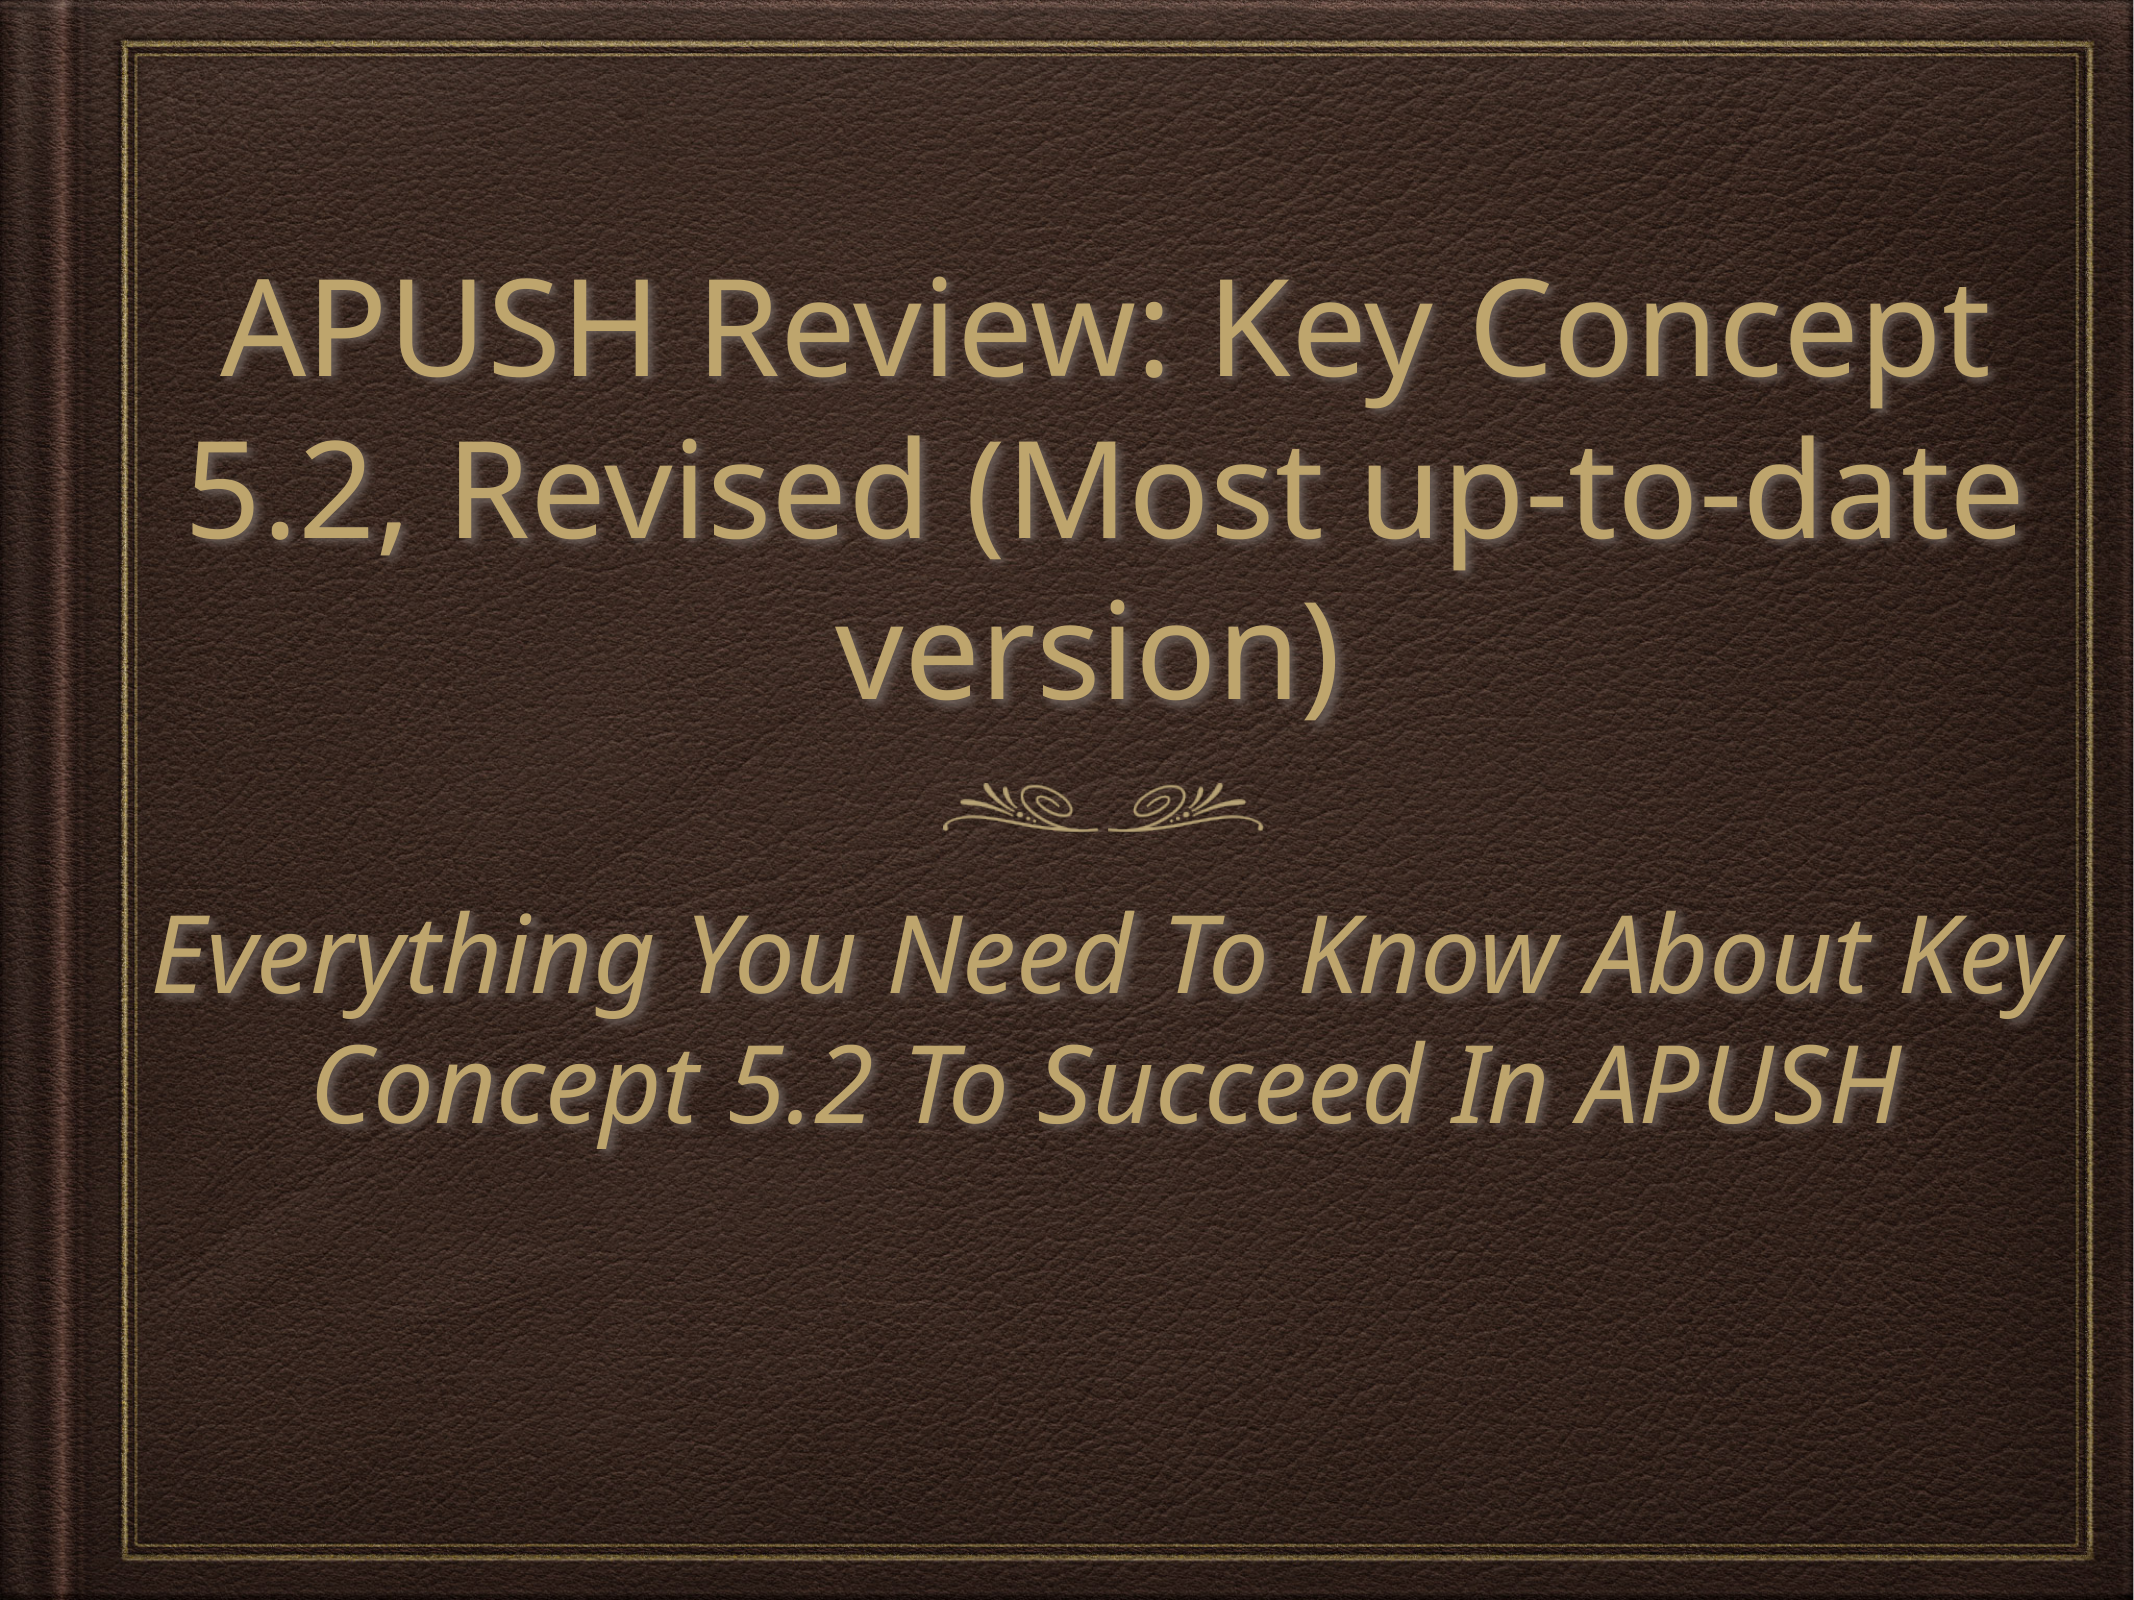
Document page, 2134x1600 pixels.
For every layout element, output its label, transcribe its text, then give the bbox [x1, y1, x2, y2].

picture [0, 0, 2134, 1600]
subtitle Everything You Need To Know About Key Concept 5.2 To Succeed In APUSH [134, 876, 2078, 1182]
title APUSH Review: Key Concept 5.2, Revised (Most up-to-date version) [134, 307, 2078, 736]
